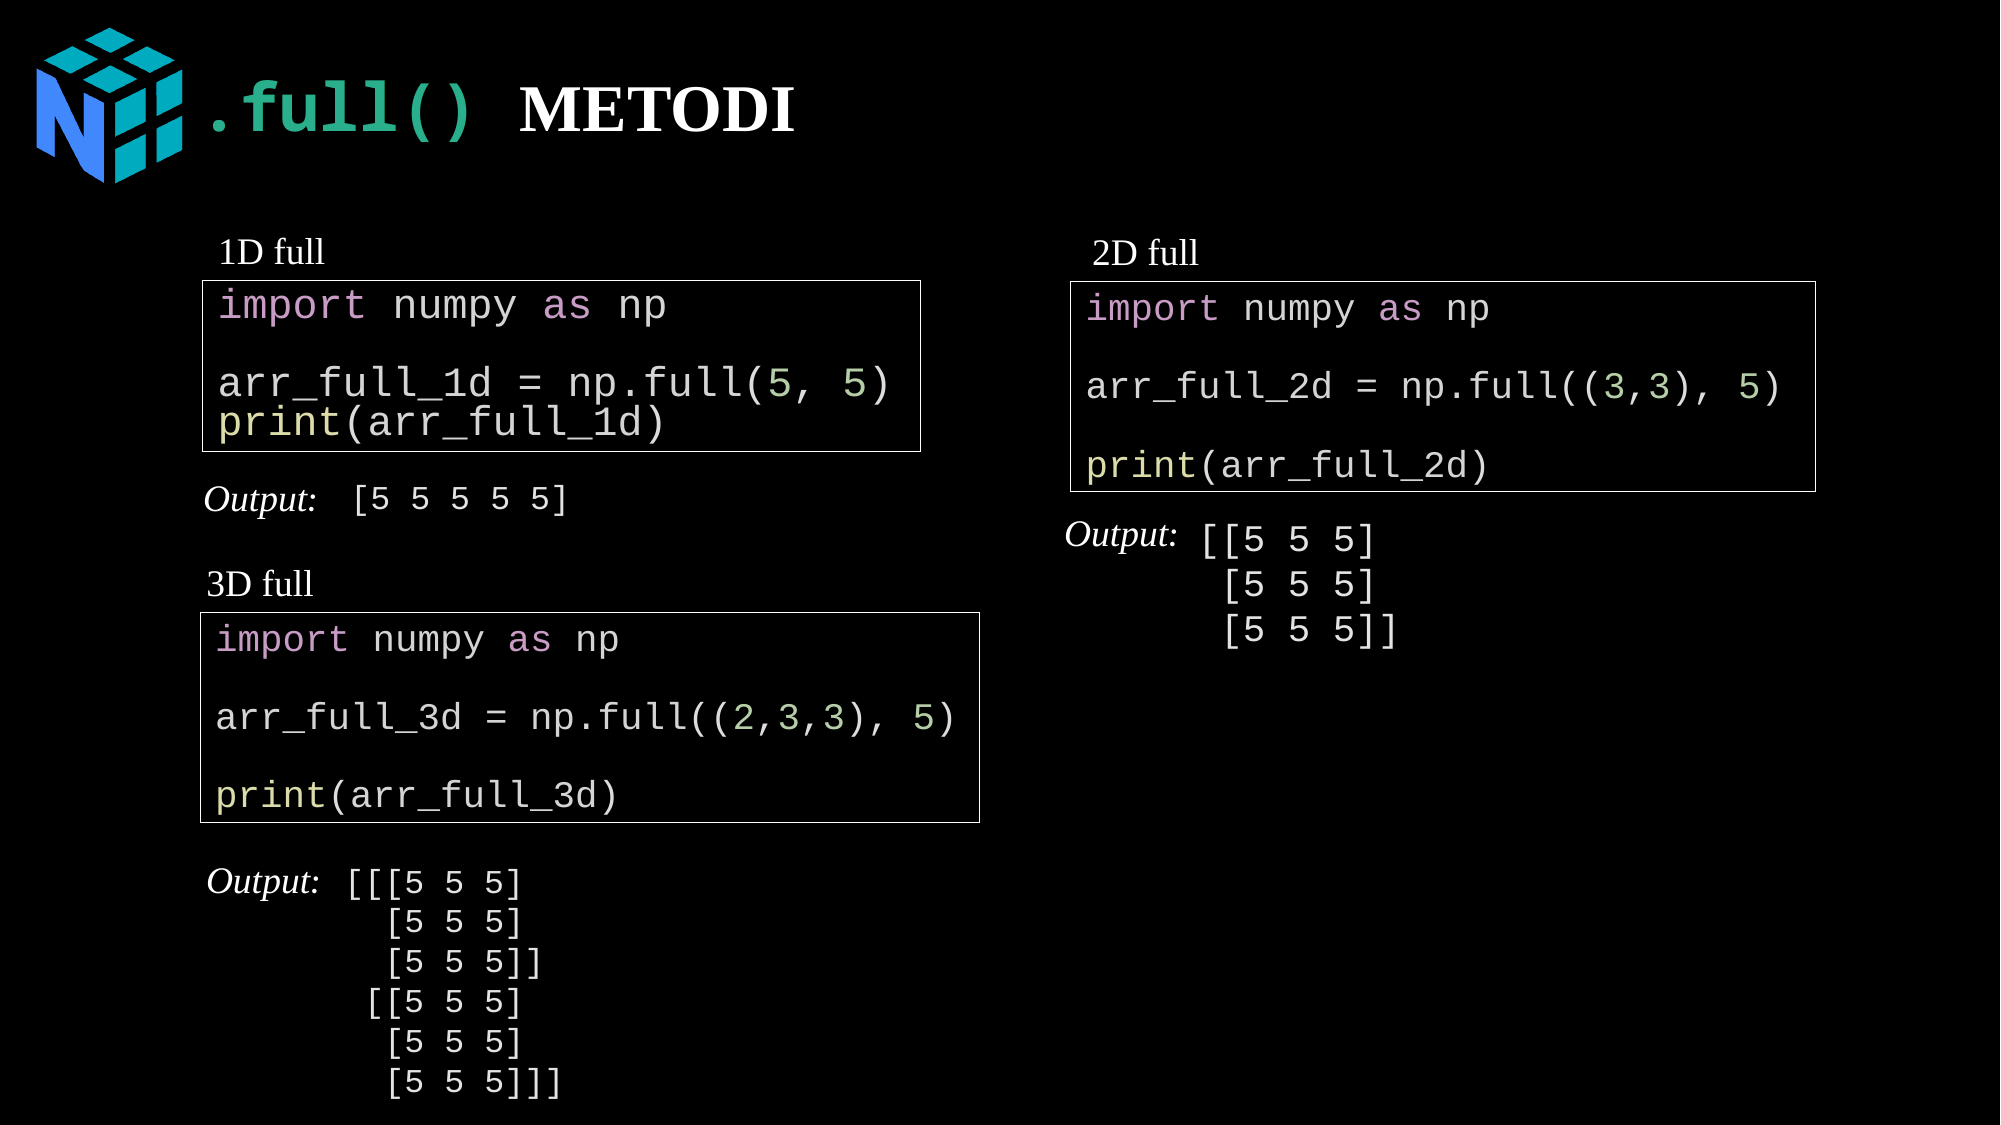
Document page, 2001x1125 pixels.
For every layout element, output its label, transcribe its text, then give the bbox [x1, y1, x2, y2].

text_box Output: [1049, 501, 1194, 562]
text_box import numpy as np arr_full_3d = np.full((2,3,3), 5) print(arr_full_3d) [200, 612, 980, 823]
text_box import numpy as np arr_full_1d = np.full(5, 5) print(arr_full_1d) [202, 280, 921, 452]
text_box Output: [191, 848, 336, 909]
text_box 3D full [191, 551, 329, 612]
text_box [[[5 5 5] [5 5 5] [5 5 5]] [[5 5 5] [5 5 5] [5 5 5]]] [329, 852, 712, 1107]
text_box 1D full [203, 220, 341, 280]
picture [17, 12, 201, 196]
text_box Output: [188, 466, 333, 527]
text_box import numpy as np arr_full_2d = np.full((3,3), 5) print(arr_full_2d) [1070, 281, 1816, 492]
text_box [[5 5 5] [5 5 5] [5 5 5]] [1183, 506, 1516, 657]
text_box .full() METODI [201, 57, 1559, 153]
text_box 2D full [1077, 220, 1215, 281]
text_box [5 5 5 5 5] [335, 468, 633, 524]
